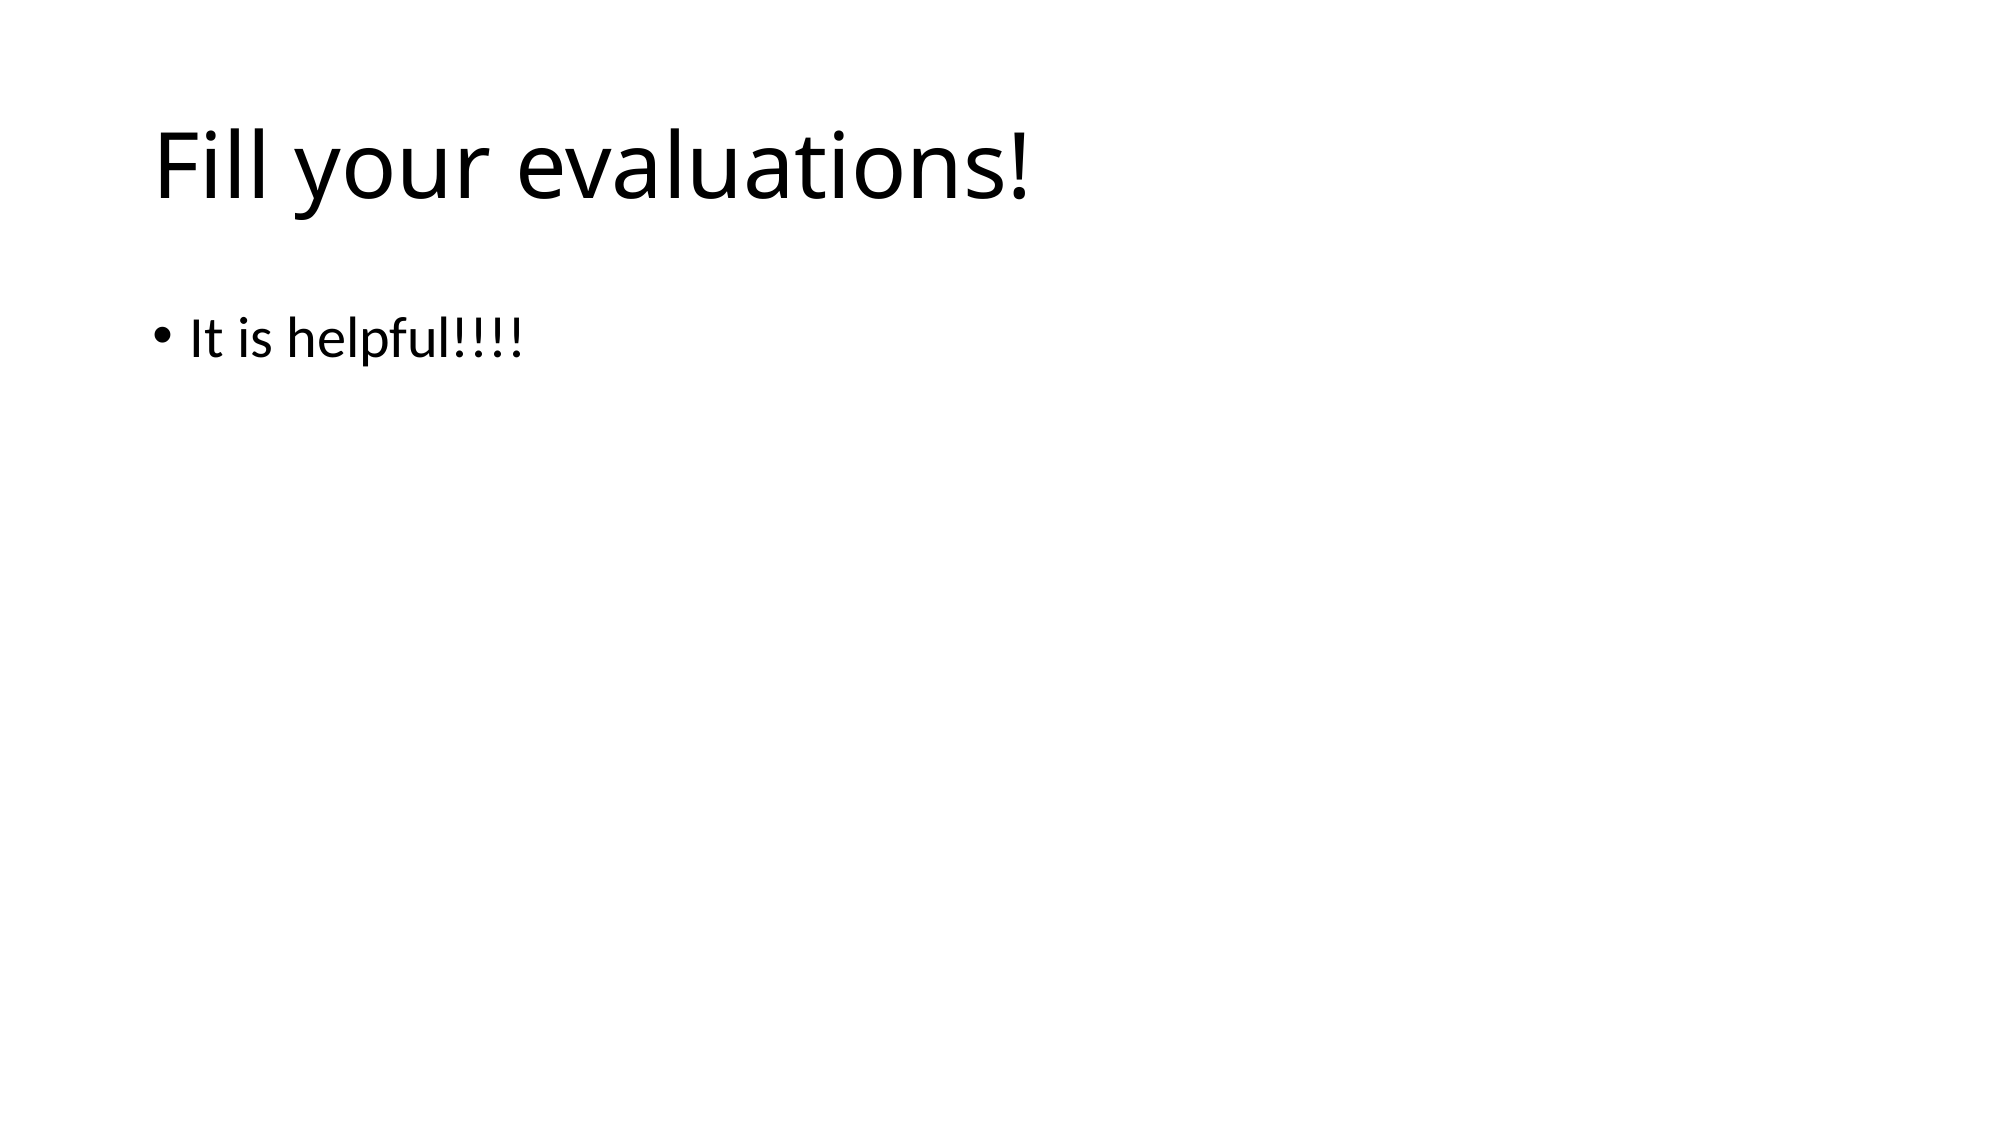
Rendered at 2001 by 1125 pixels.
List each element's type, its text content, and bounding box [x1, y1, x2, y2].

list It is helpful!!!! [137, 299, 1863, 1014]
title Fill your evaluations! [137, 59, 1863, 278]
